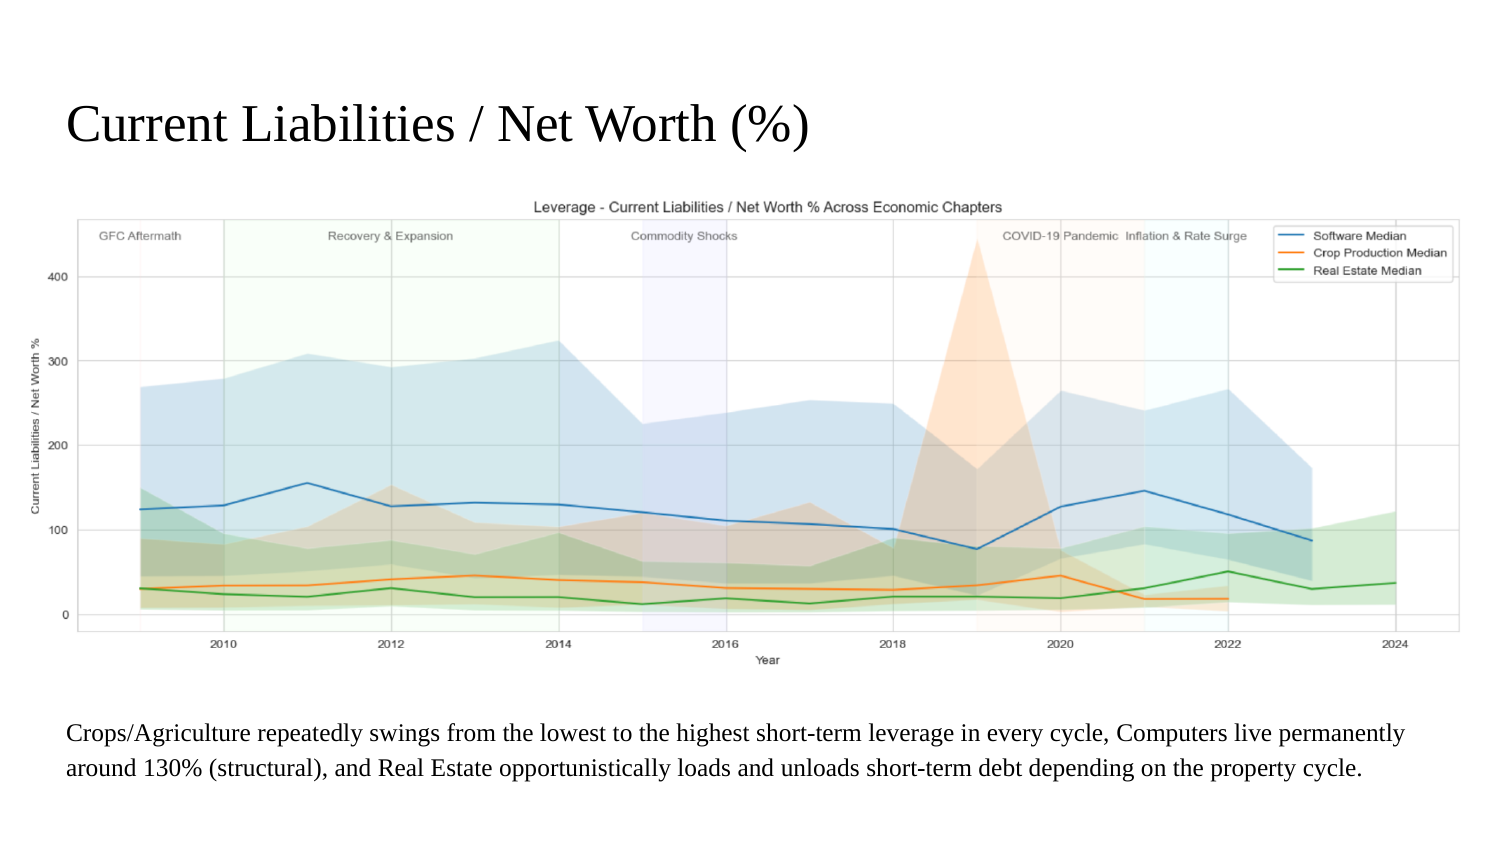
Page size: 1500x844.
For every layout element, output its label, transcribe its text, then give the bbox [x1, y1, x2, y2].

list Crops/Agriculture repeatedly swings from the lowest to the highest short-term leverage in every cycle, Computers live permanently around 130% (structural), and Real Estate opportunistically loads and unloads short-term debt depending on the property cycle. [51, 696, 1449, 832]
title Current Liabilities / Net Worth (%) [51, 72, 1449, 167]
picture [24, 191, 1469, 672]
